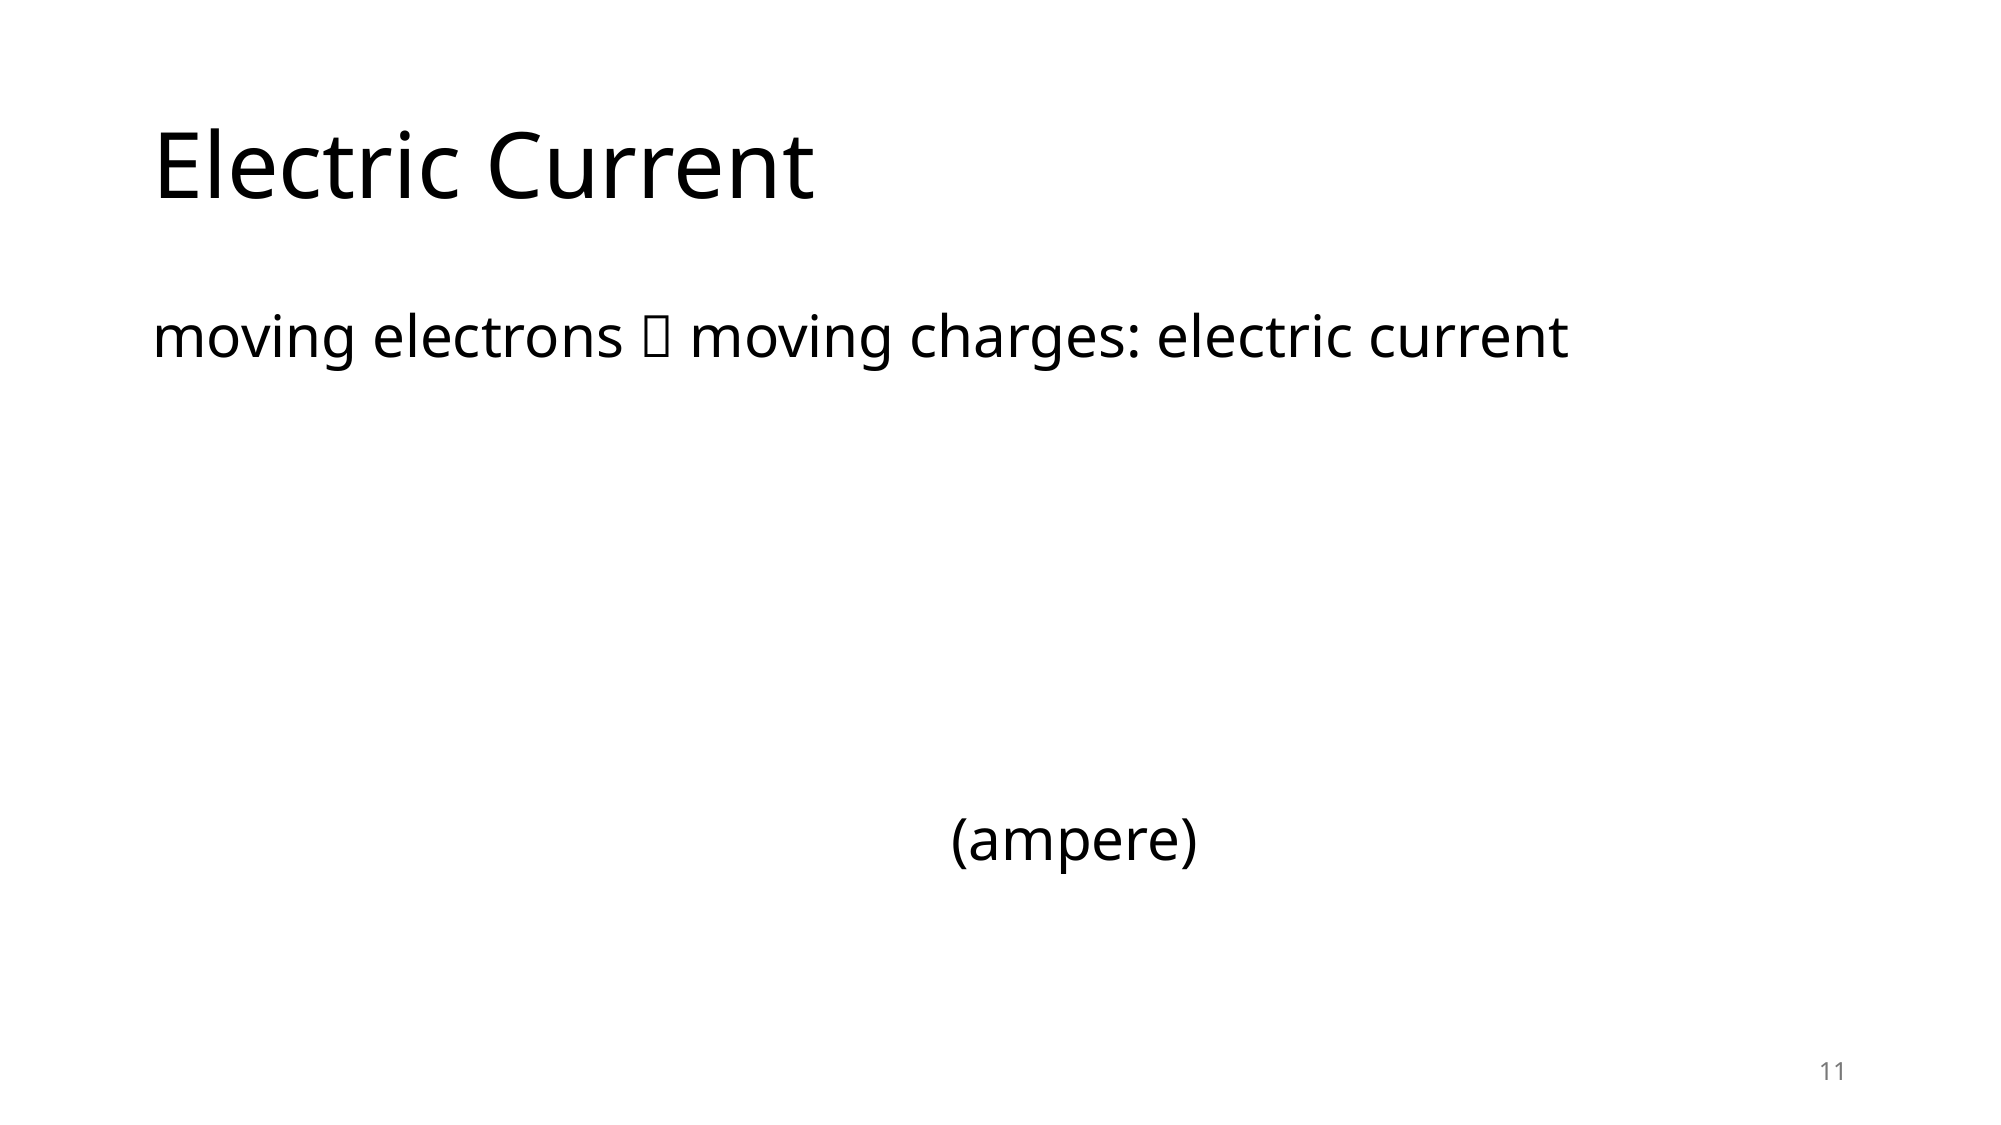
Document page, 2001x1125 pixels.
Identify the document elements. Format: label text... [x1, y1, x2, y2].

title Electric Current [137, 59, 1863, 278]
slide_number 11 [1412, 1042, 1863, 1103]
